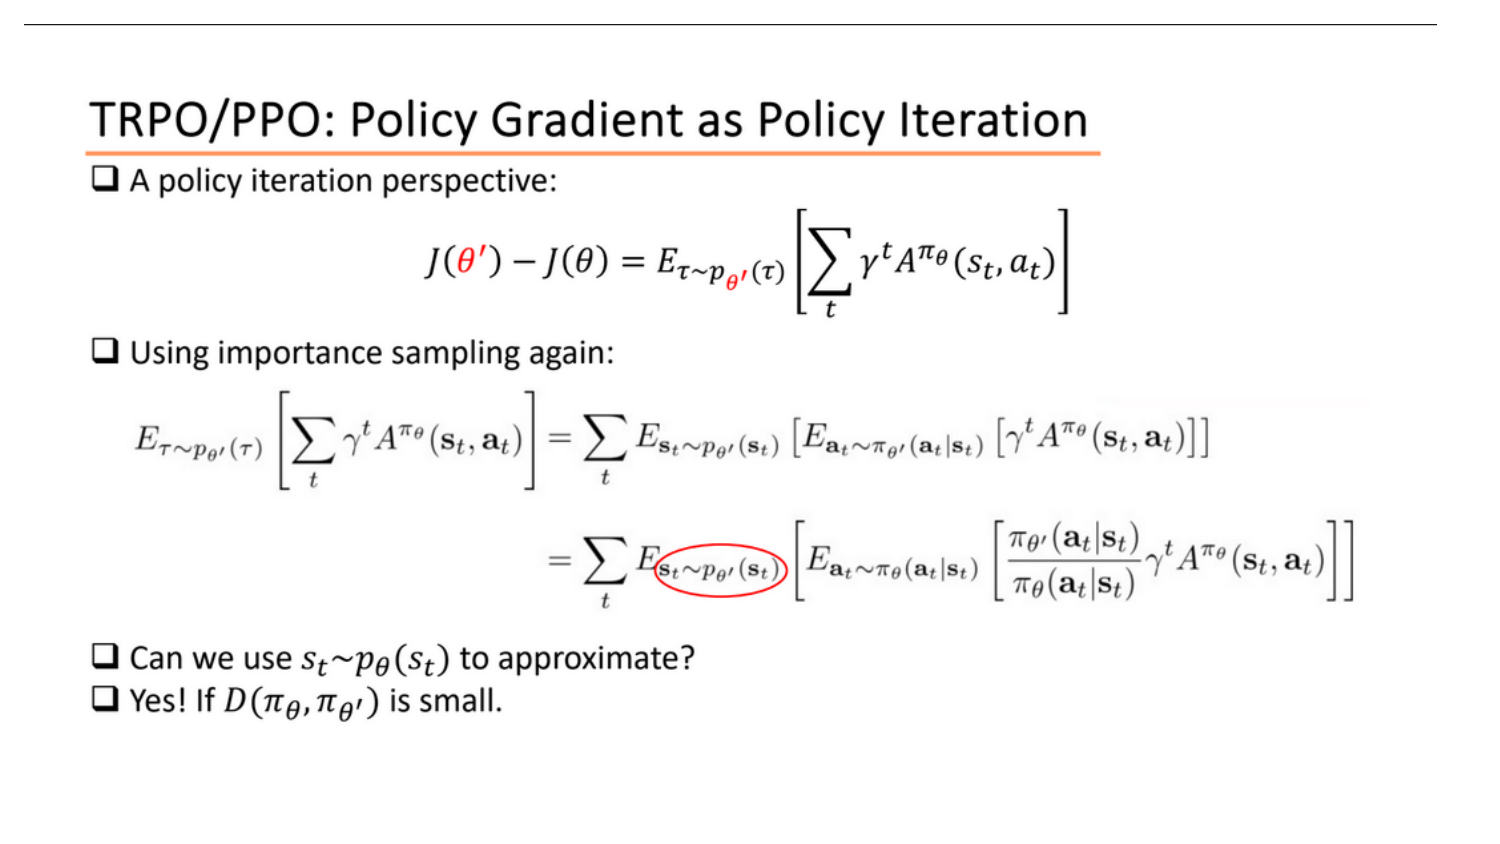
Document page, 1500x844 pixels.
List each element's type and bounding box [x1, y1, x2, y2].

picture [24, 24, 1438, 819]
